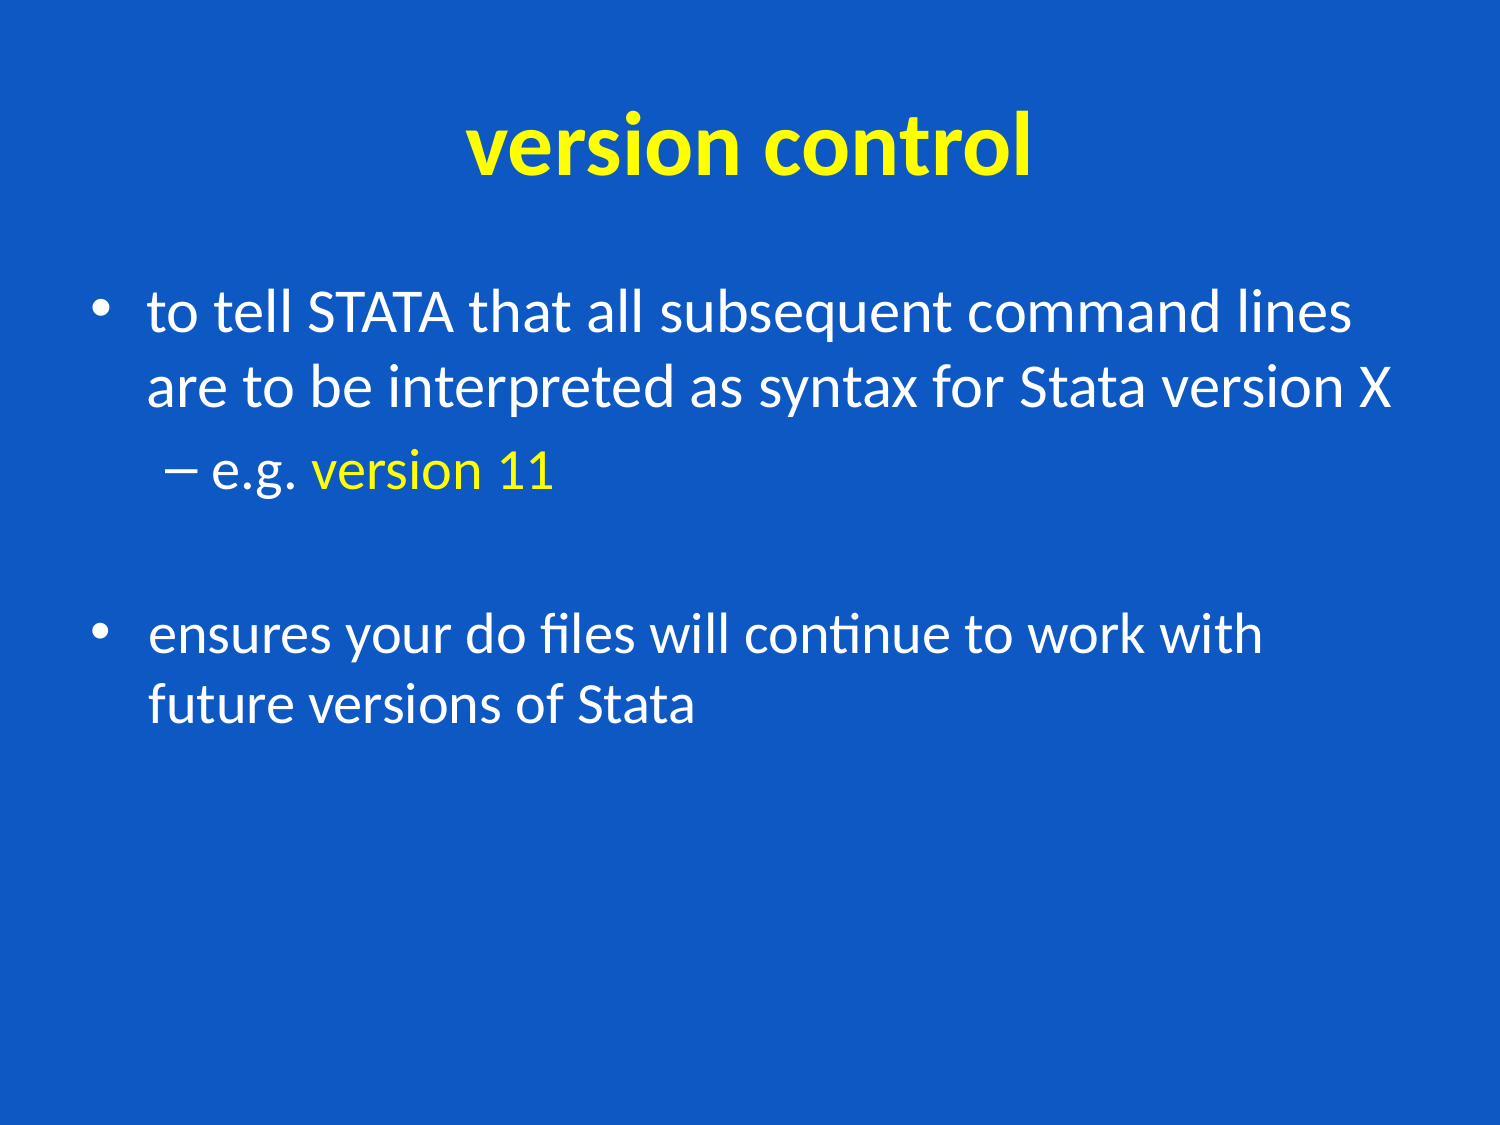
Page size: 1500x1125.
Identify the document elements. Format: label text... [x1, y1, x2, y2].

title version control [74, 44, 1426, 233]
list to tell STATA that all subsequent command lines are to be interpreted as syntax for Stata version X e.g. version 11 ensures your do files will continue to work with future versions of Stata [74, 262, 1426, 1036]
